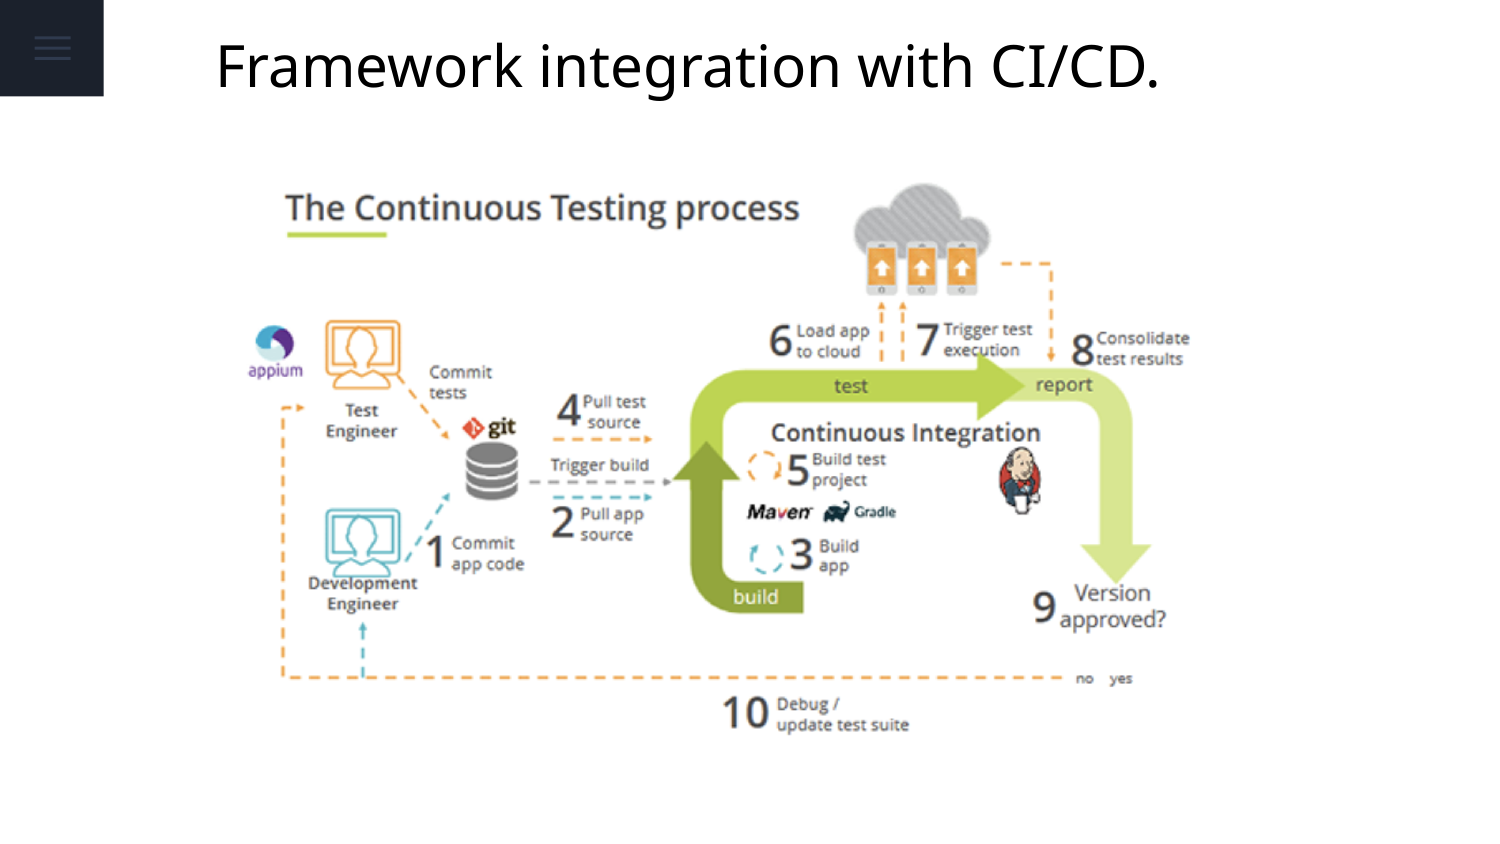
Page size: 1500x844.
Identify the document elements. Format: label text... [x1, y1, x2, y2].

picture [217, 169, 1257, 753]
title Framework integration with CI/CD. [200, 14, 1356, 127]
